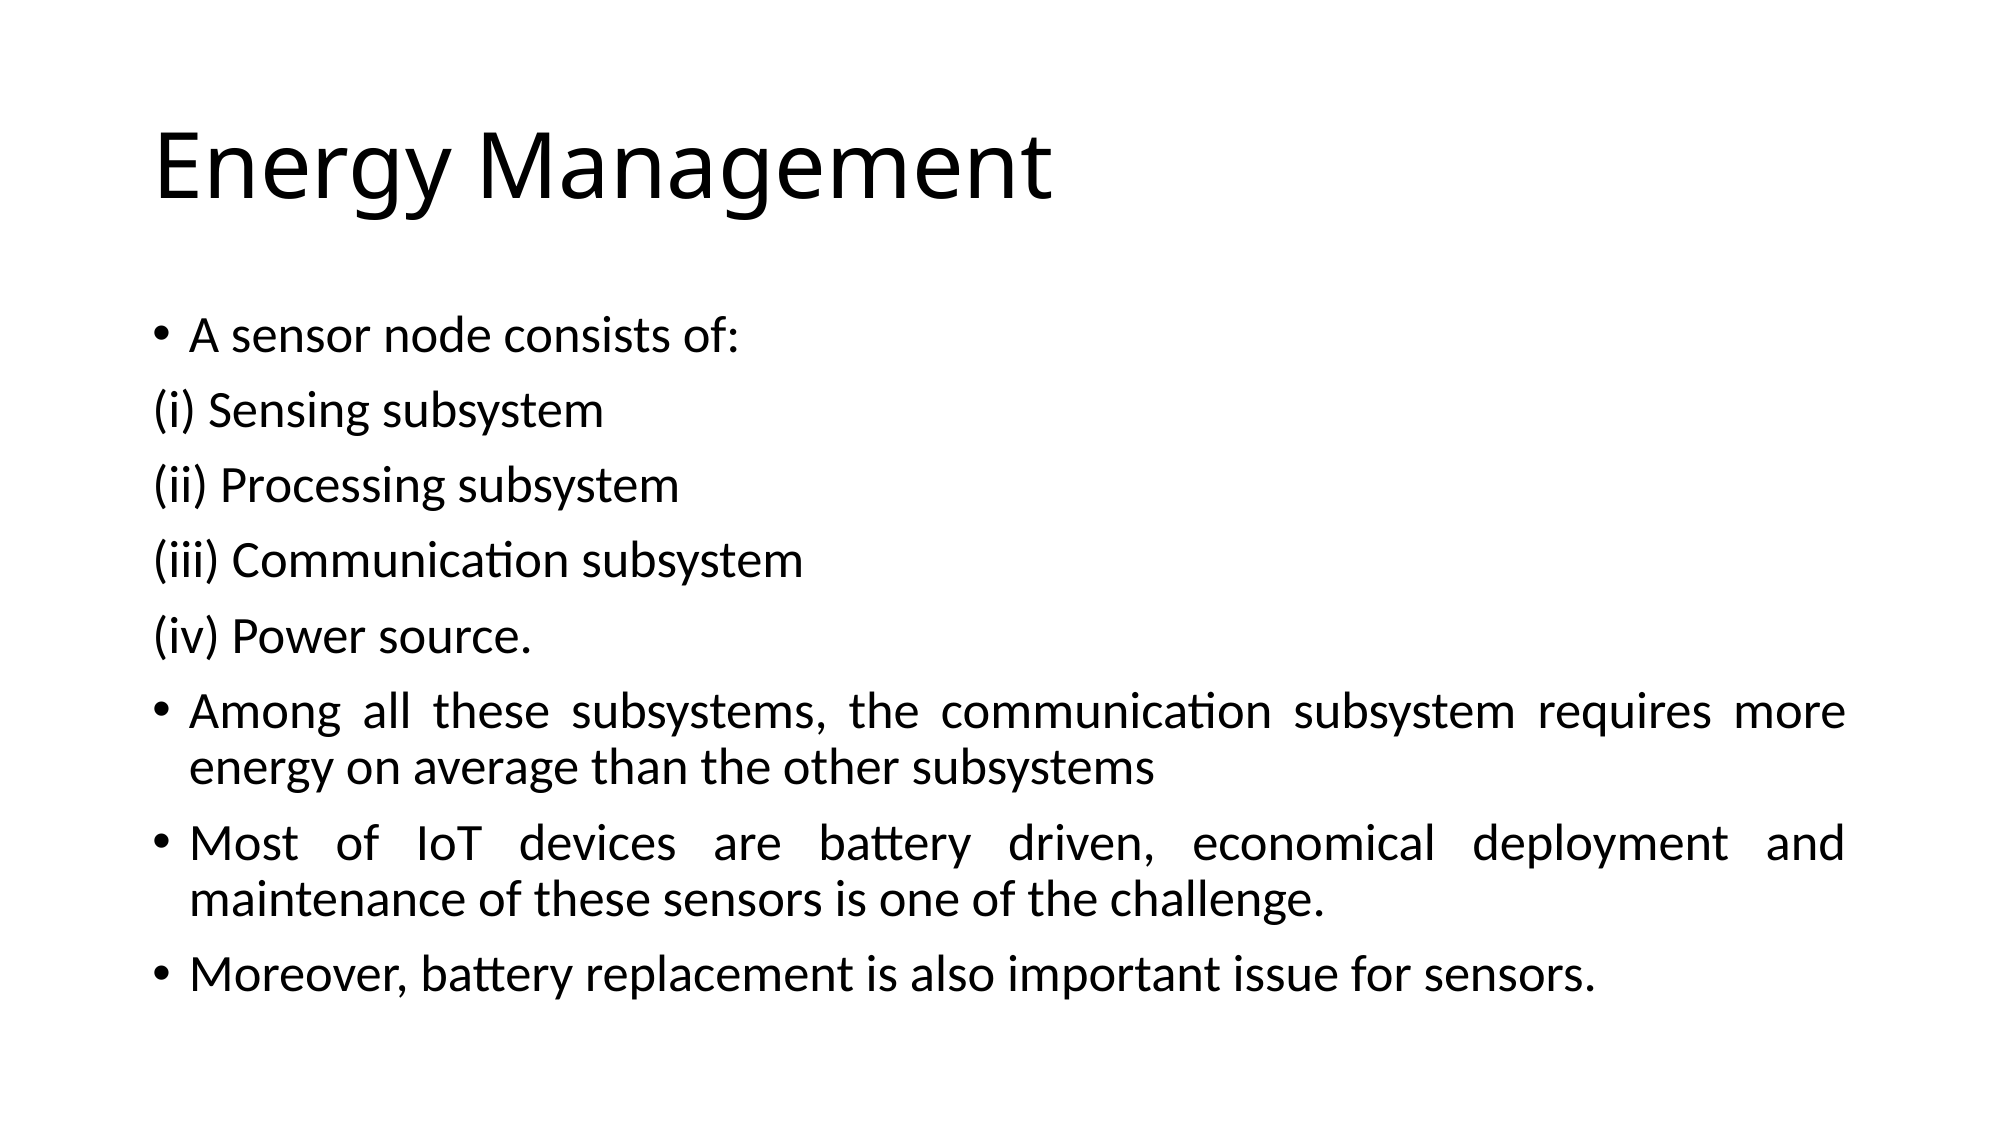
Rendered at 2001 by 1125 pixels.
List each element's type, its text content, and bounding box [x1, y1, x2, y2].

title Energy Management [137, 59, 1863, 278]
list A sensor node consists of: (i) Sensing subsystem (ii) Processing subsystem (iii) Communication subsystem (iv) Power source. Among all these subsystems, the communication subsystem requires more energy on average than the other subsystems Most of IoT devices are battery driven, economical deployment and maintenance of these sensors is one of the challenge. Moreover, battery replacement is also important issue for sensors. [137, 299, 1863, 1014]
